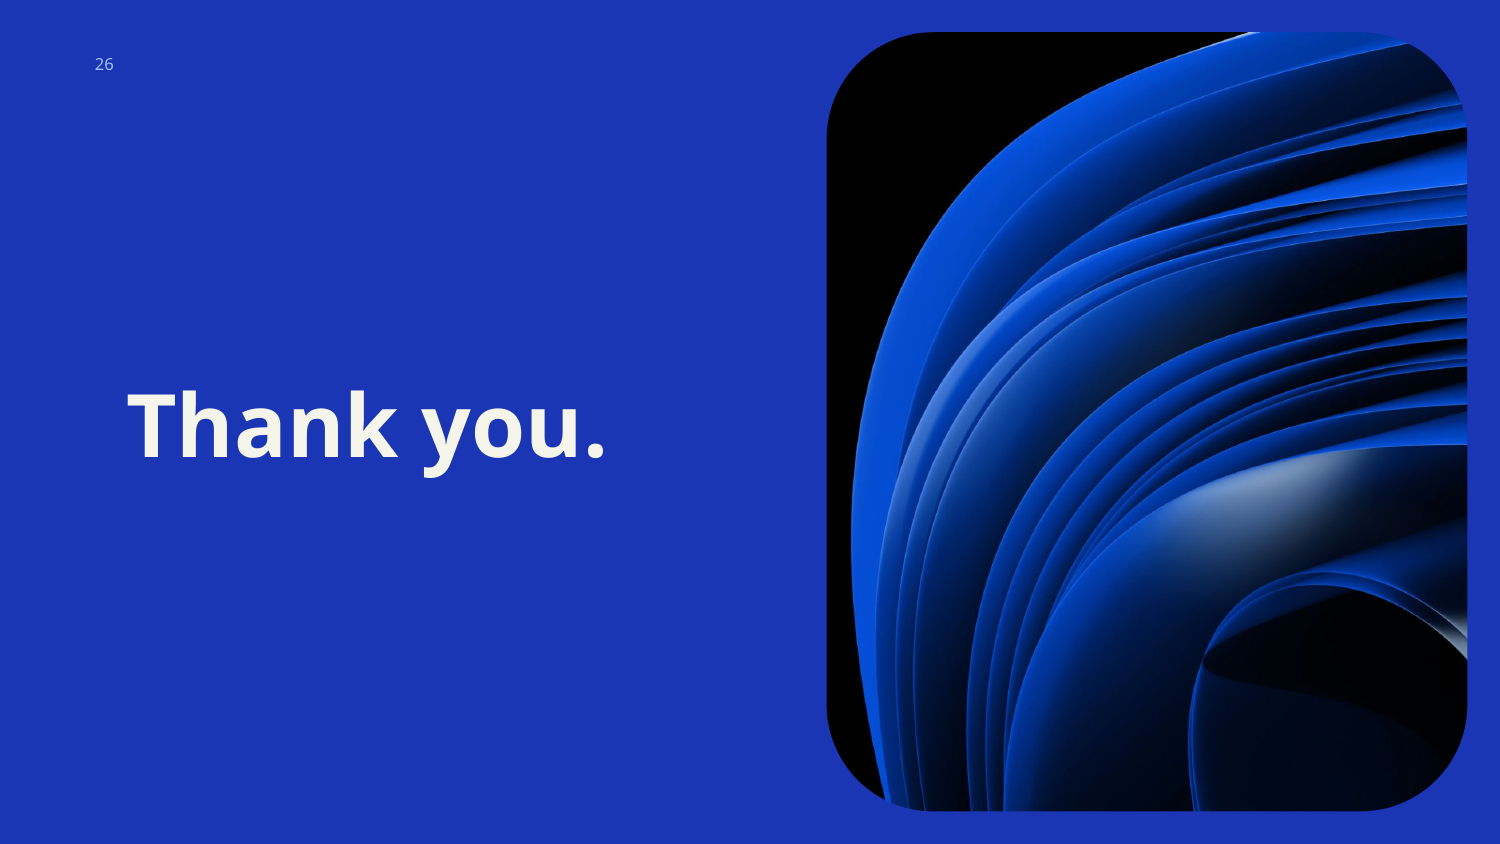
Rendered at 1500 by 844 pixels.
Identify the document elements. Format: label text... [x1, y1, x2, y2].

title Thank you. [111, 300, 639, 545]
picture [826, 31, 1468, 812]
